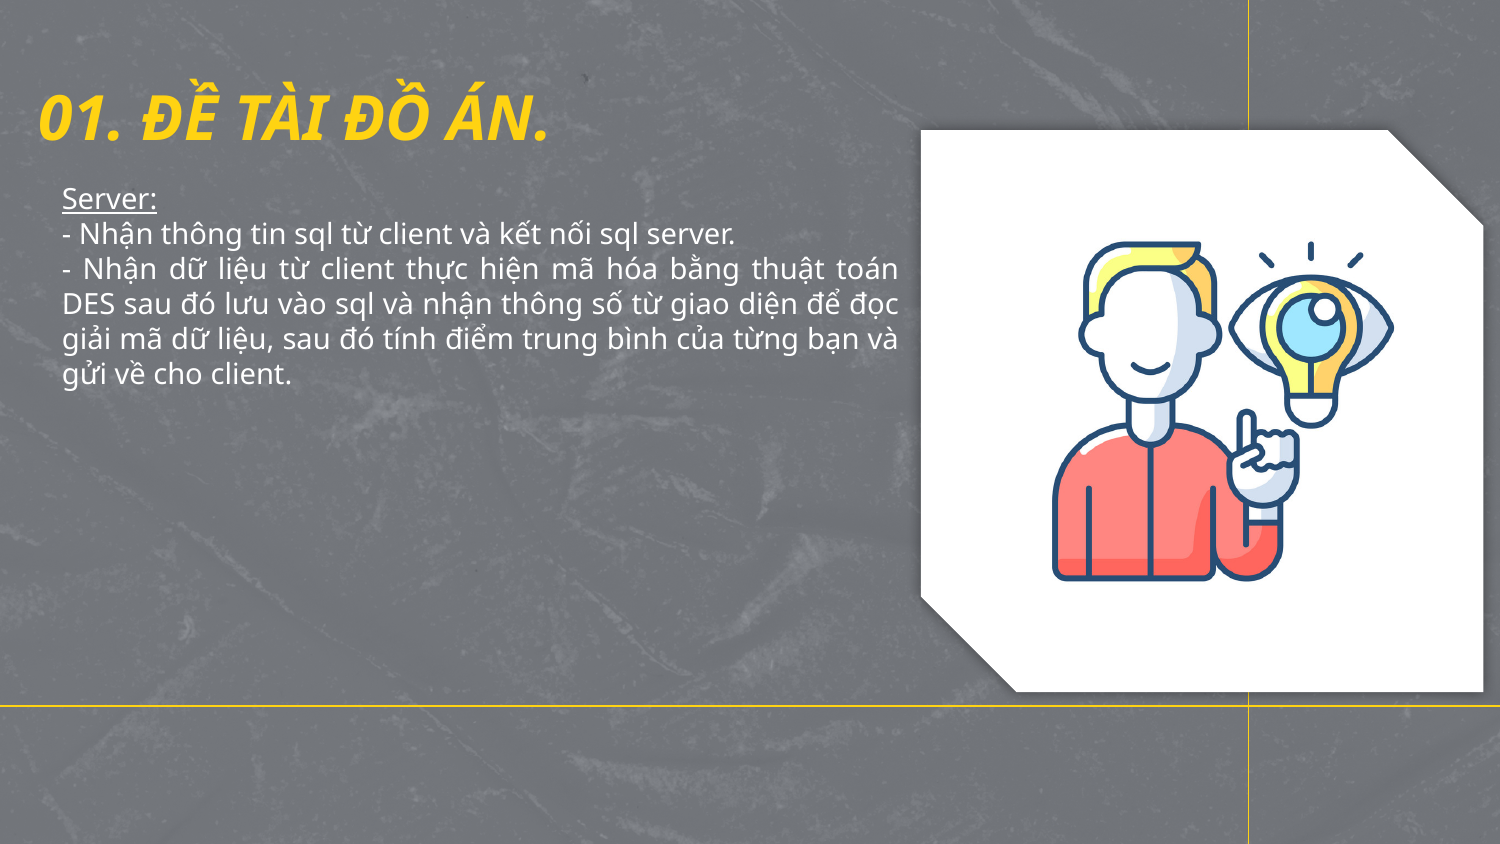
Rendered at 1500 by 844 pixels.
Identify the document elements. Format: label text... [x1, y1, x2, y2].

list Server: - Nhận thông tin sql từ client và kết nối sql server. - Nhận dữ liệu từ client thực hiện mã hóa bằng thuật toán DES sau đó lưu vào sql và nhận thông số từ giao diện để đọc giải mã dữ liệu, sau đó tính điểm trung bình của từng bạn và gửi về cho client. [23, 165, 911, 394]
picture [1249, 707, 1500, 844]
title 01. ĐỀ TÀI ĐỒ ÁN. [23, 63, 701, 165]
picture [0, 0, 1500, 705]
picture [0, 707, 1248, 844]
